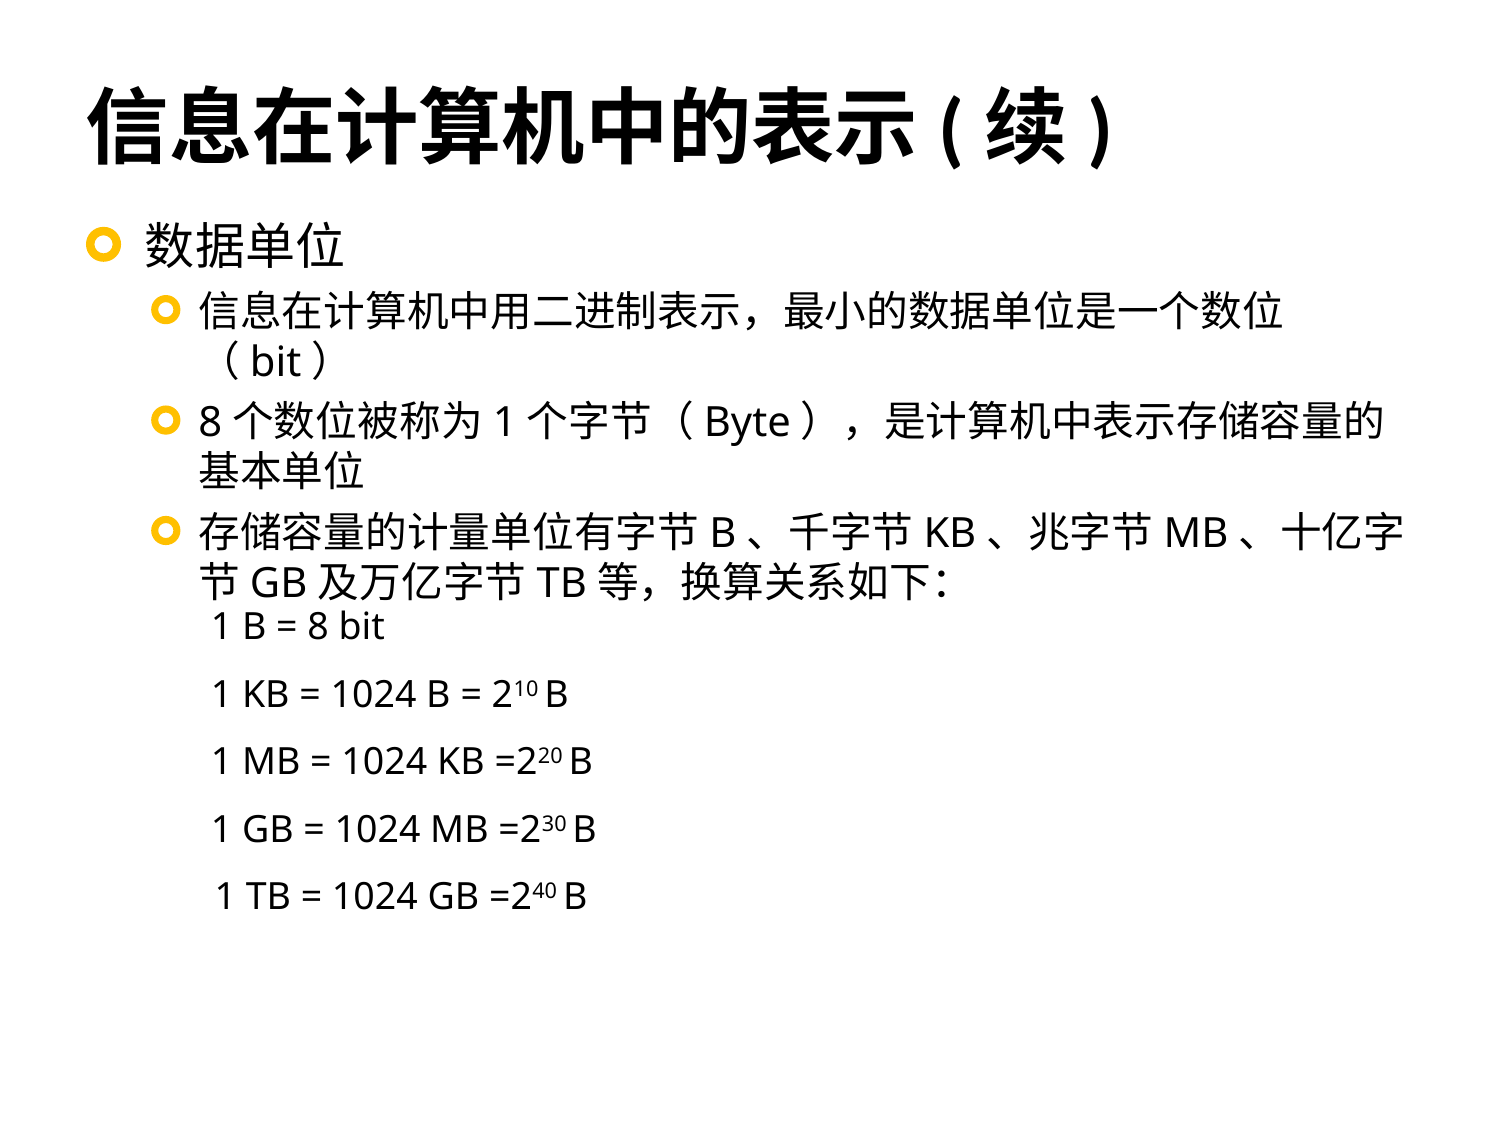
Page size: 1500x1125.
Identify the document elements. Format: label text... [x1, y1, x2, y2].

text_box 1 B = 8 bit 1 KB = 1024 B = 210 B 1 MB = 1024 KB =220 B 1 GB = 1024 MB =230 B 1 TB = 1024 GB =240 B [112, 572, 863, 925]
title 信息在计算机中的表示(续) [70, 70, 1430, 183]
list 数据单位 信息在计算机中用二进制表示，最小的数据单位是一个数位（bit） 8个数位被称为1个字节（Byte），是计算机中表示存储容量的基本单位 存储容量的计量单位有字节B、千字节KB、兆字节MB、十亿字节GB及万亿字节TB等，换算关系如下： [70, 206, 1430, 1034]
